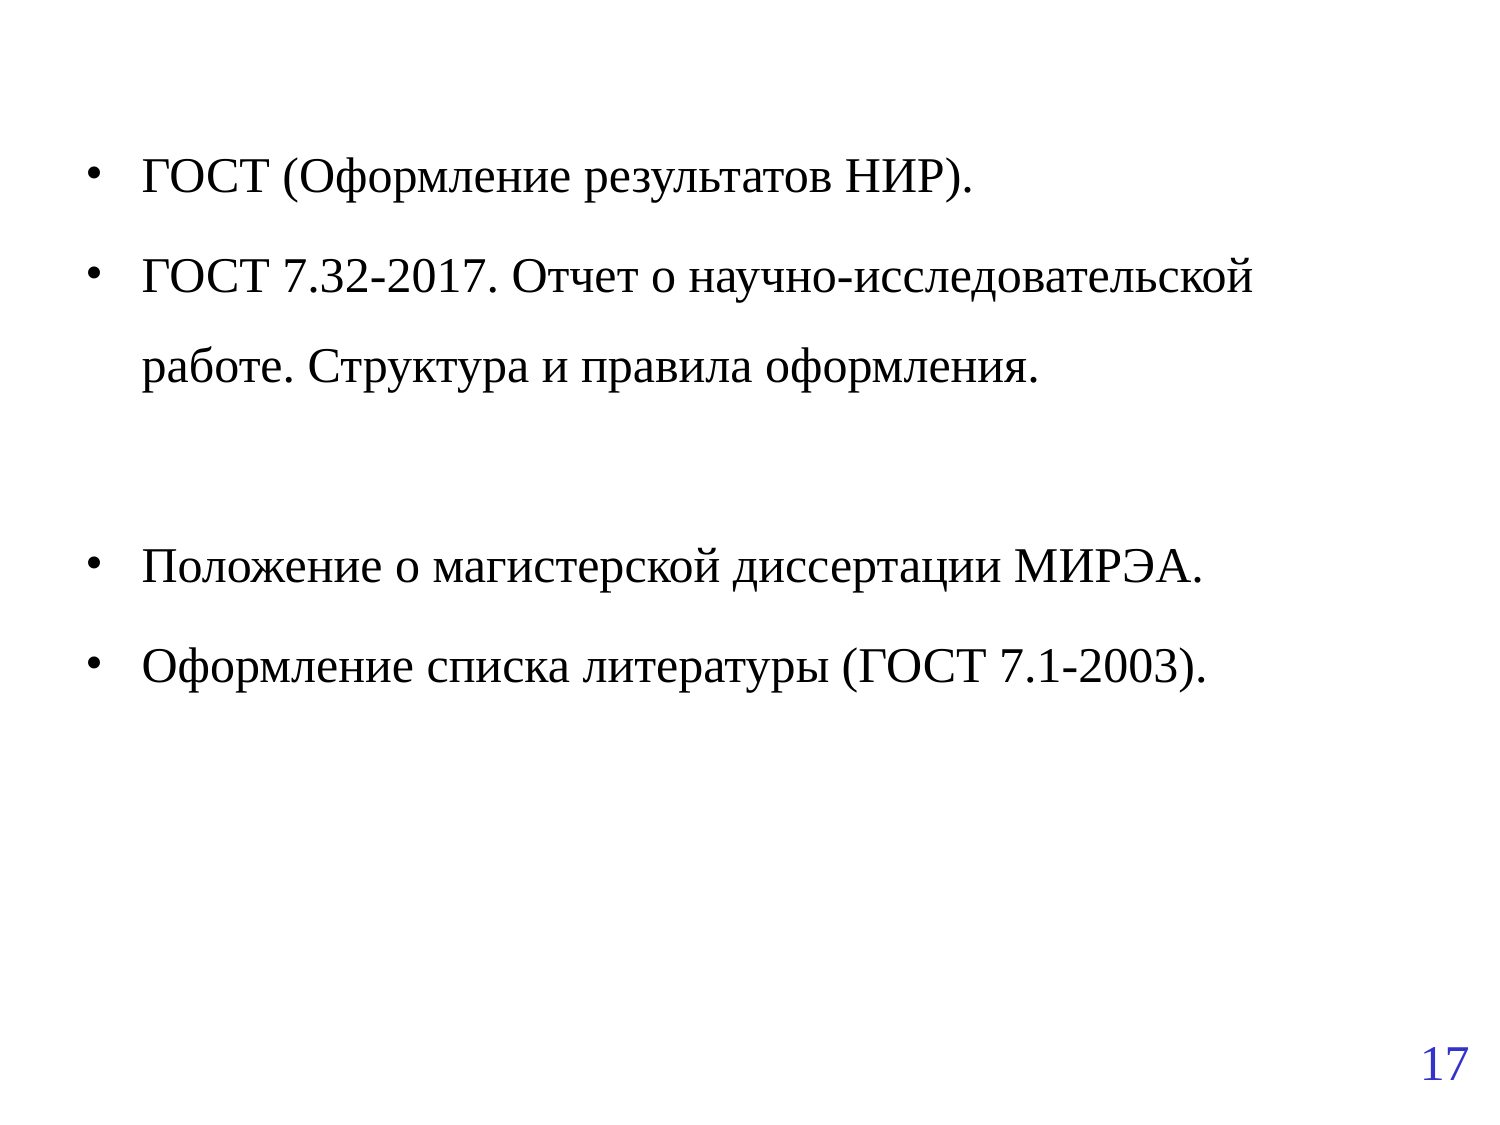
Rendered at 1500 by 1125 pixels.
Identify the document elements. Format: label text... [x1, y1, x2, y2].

list ГОСТ (Оформление результатов НИР). ГОСТ 7.32-2017. Отчет о научно-исследовательской работе. Структура и правила оформления. Положение о магистерской диссертации МИРЭА. Оформление списка литературы (ГОСТ 7.1-2003). [70, 105, 1421, 759]
